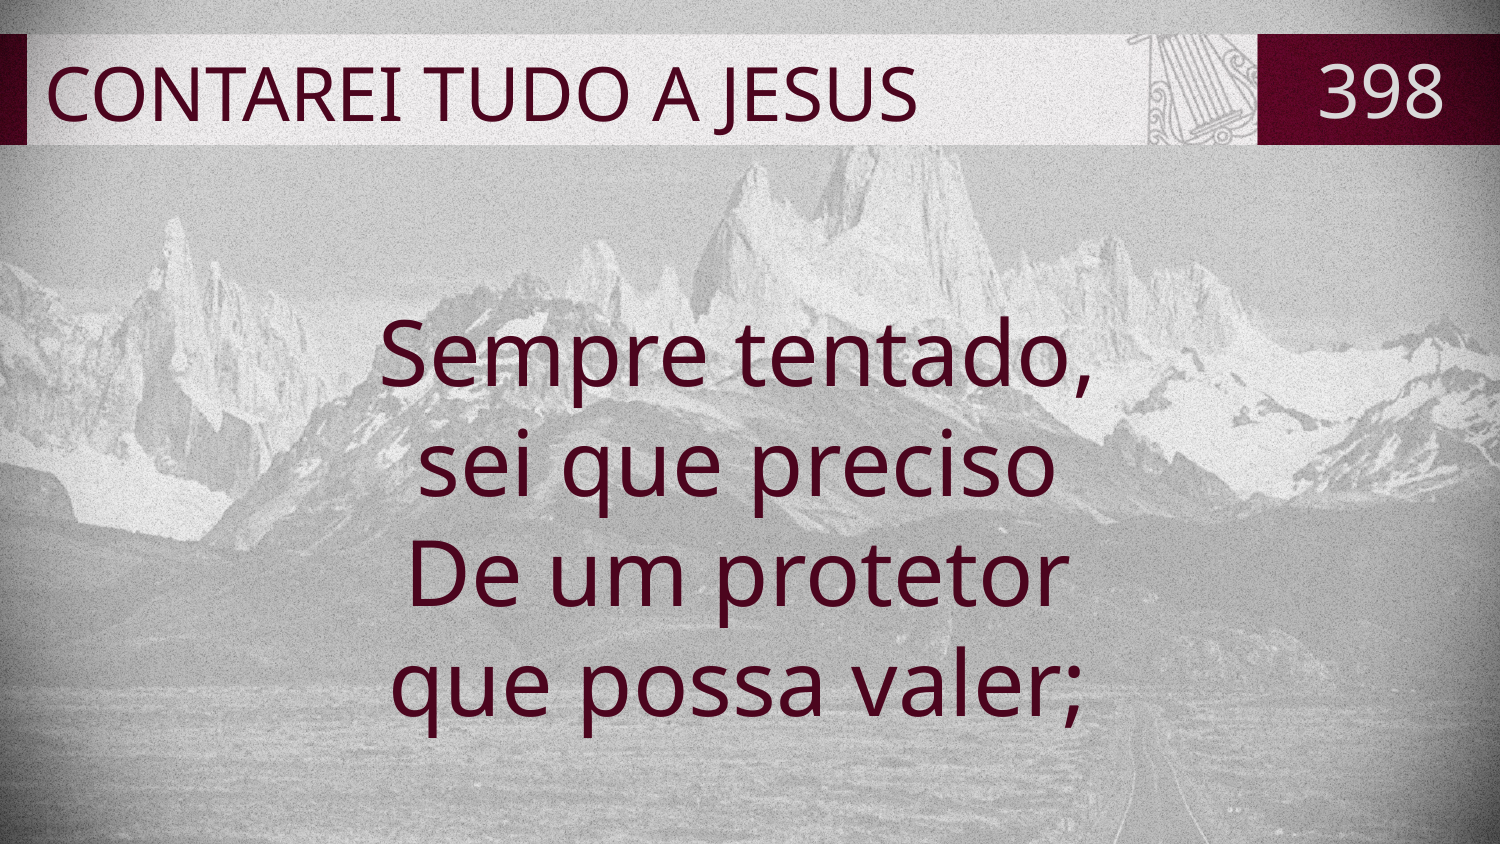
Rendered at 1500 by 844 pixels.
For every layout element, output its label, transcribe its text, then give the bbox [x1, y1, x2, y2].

list Sempre tentado, sei que preciso De um protetor que possa valer; [0, 185, 1500, 844]
picture [0, 0, 1500, 185]
title CONTAREI TUDO A JESUS [29, 33, 1258, 151]
list 398 [1281, 36, 1483, 143]
